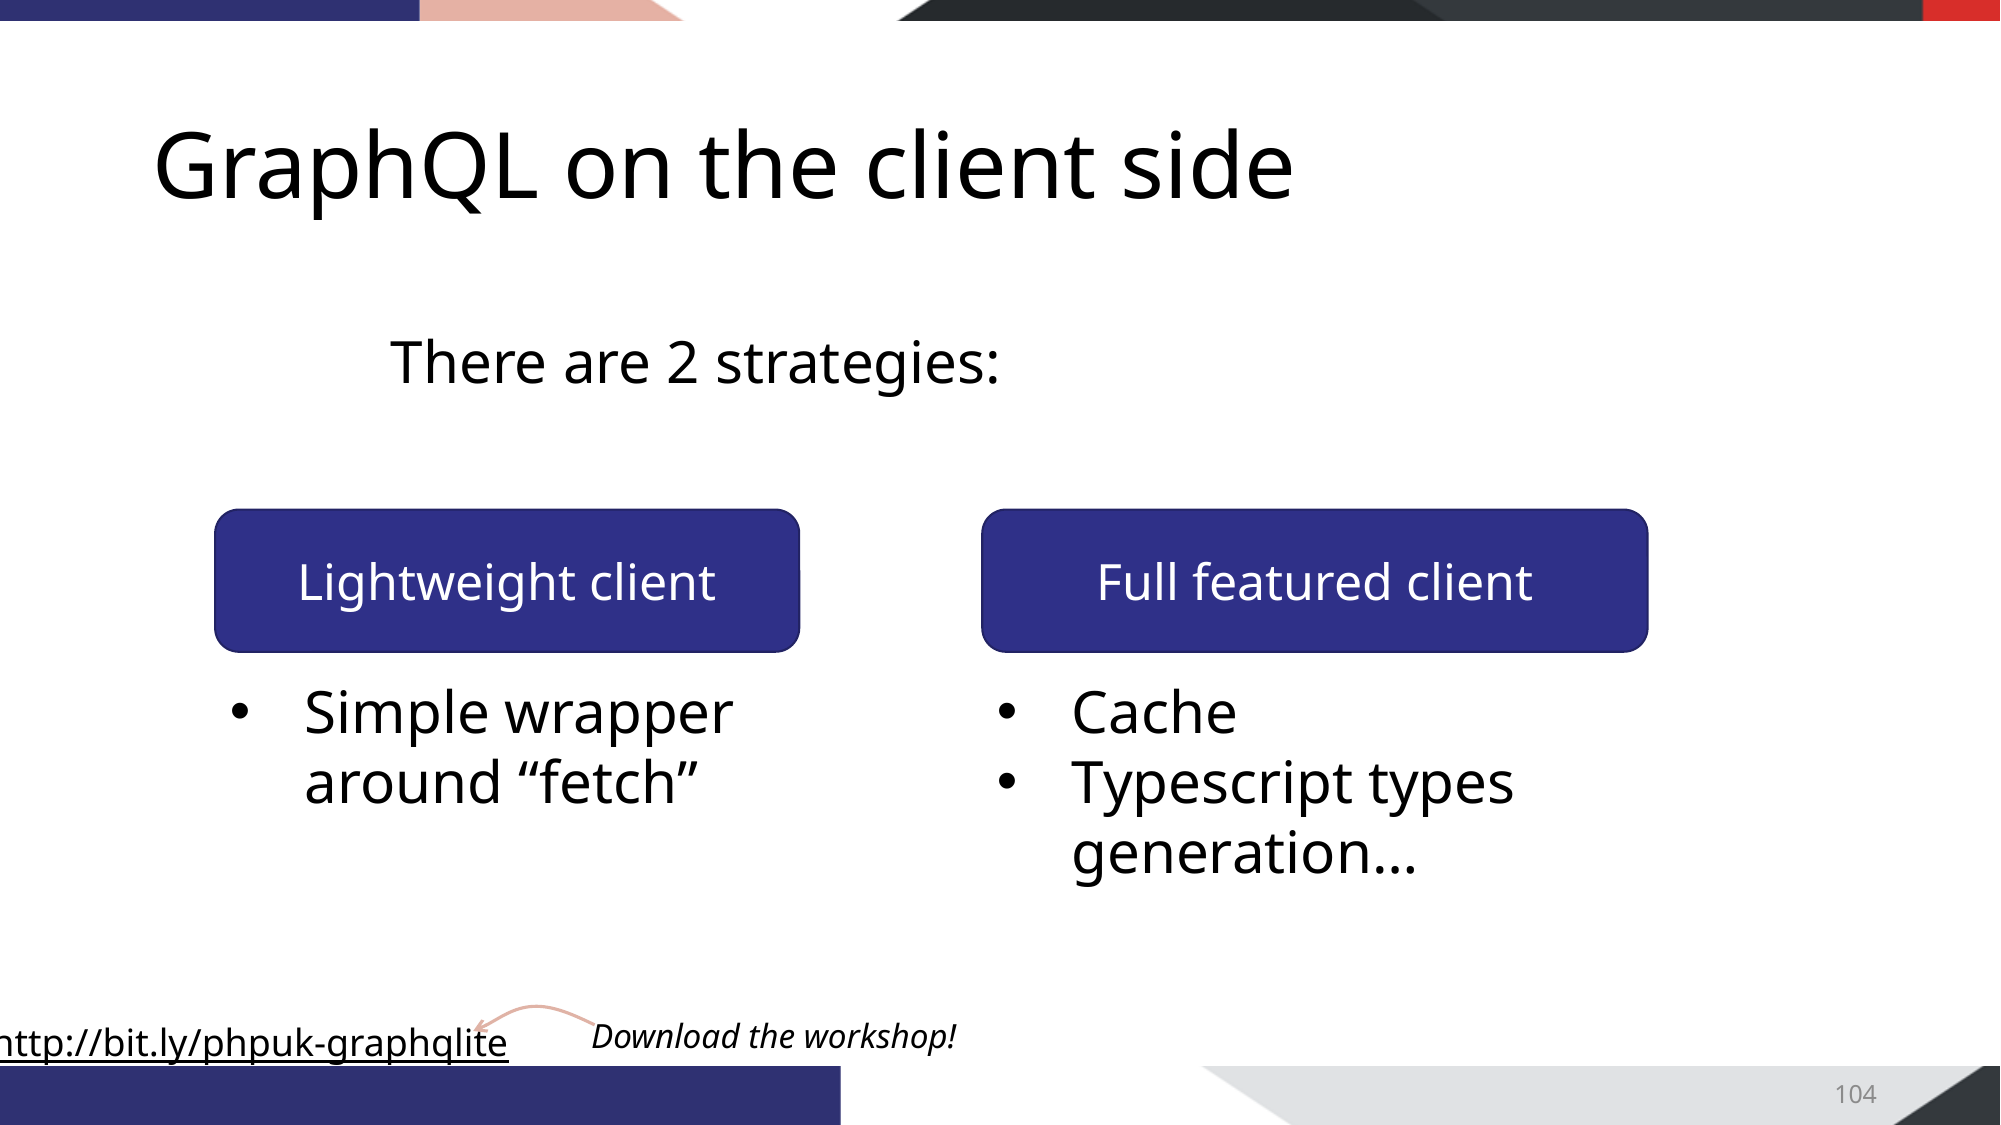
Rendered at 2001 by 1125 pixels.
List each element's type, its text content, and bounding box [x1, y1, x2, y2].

slide_number 104 [1442, 1065, 1893, 1125]
text_box Cache Typescript types generation… [982, 668, 1636, 893]
text_box Simple wrapper around “fetch” [215, 668, 869, 823]
title GraphQL on the client side [137, 59, 1863, 278]
text_box Lightweight client [214, 508, 801, 653]
picture [0, 1066, 1442, 1125]
text_box Full featured client [981, 508, 1649, 653]
picture [1893, 1066, 2000, 1125]
text_box There are 2 strategies: [376, 317, 1636, 403]
picture [0, 0, 2000, 21]
footer [662, 1042, 1338, 1103]
